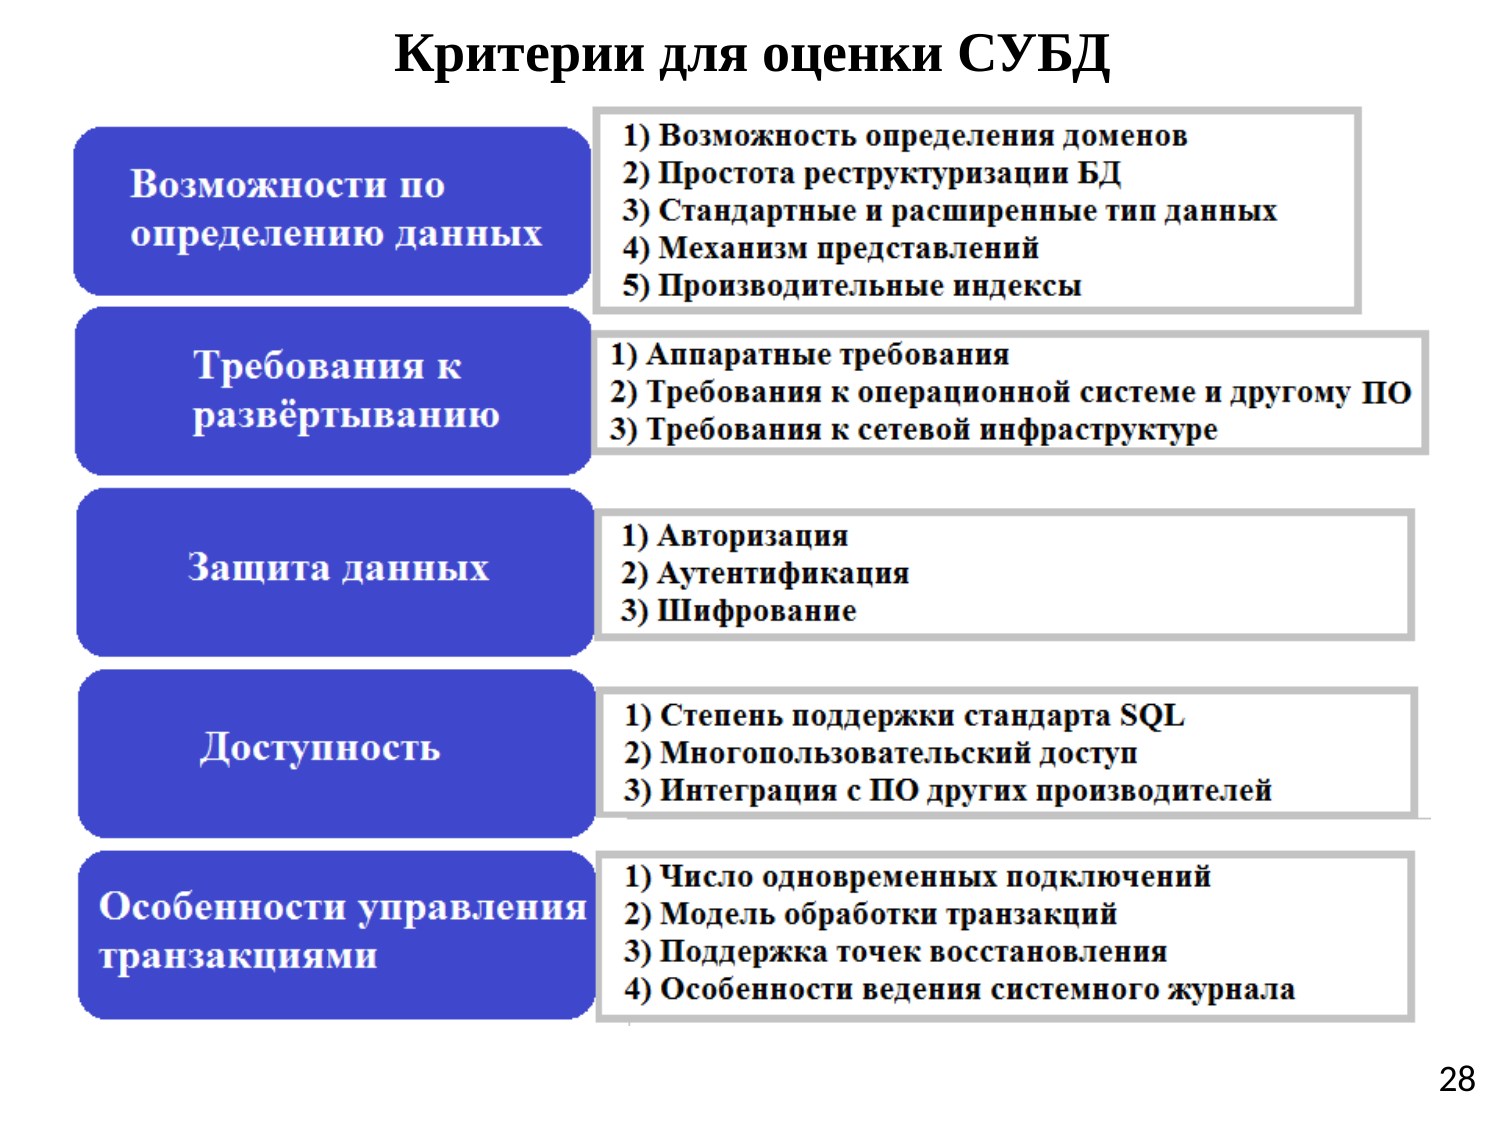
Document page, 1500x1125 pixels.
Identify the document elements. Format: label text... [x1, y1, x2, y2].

title Критерии для оценки СУБД [32, 7, 1473, 90]
text_box 28 [1423, 1046, 1492, 1107]
picture [69, 98, 1431, 1026]
